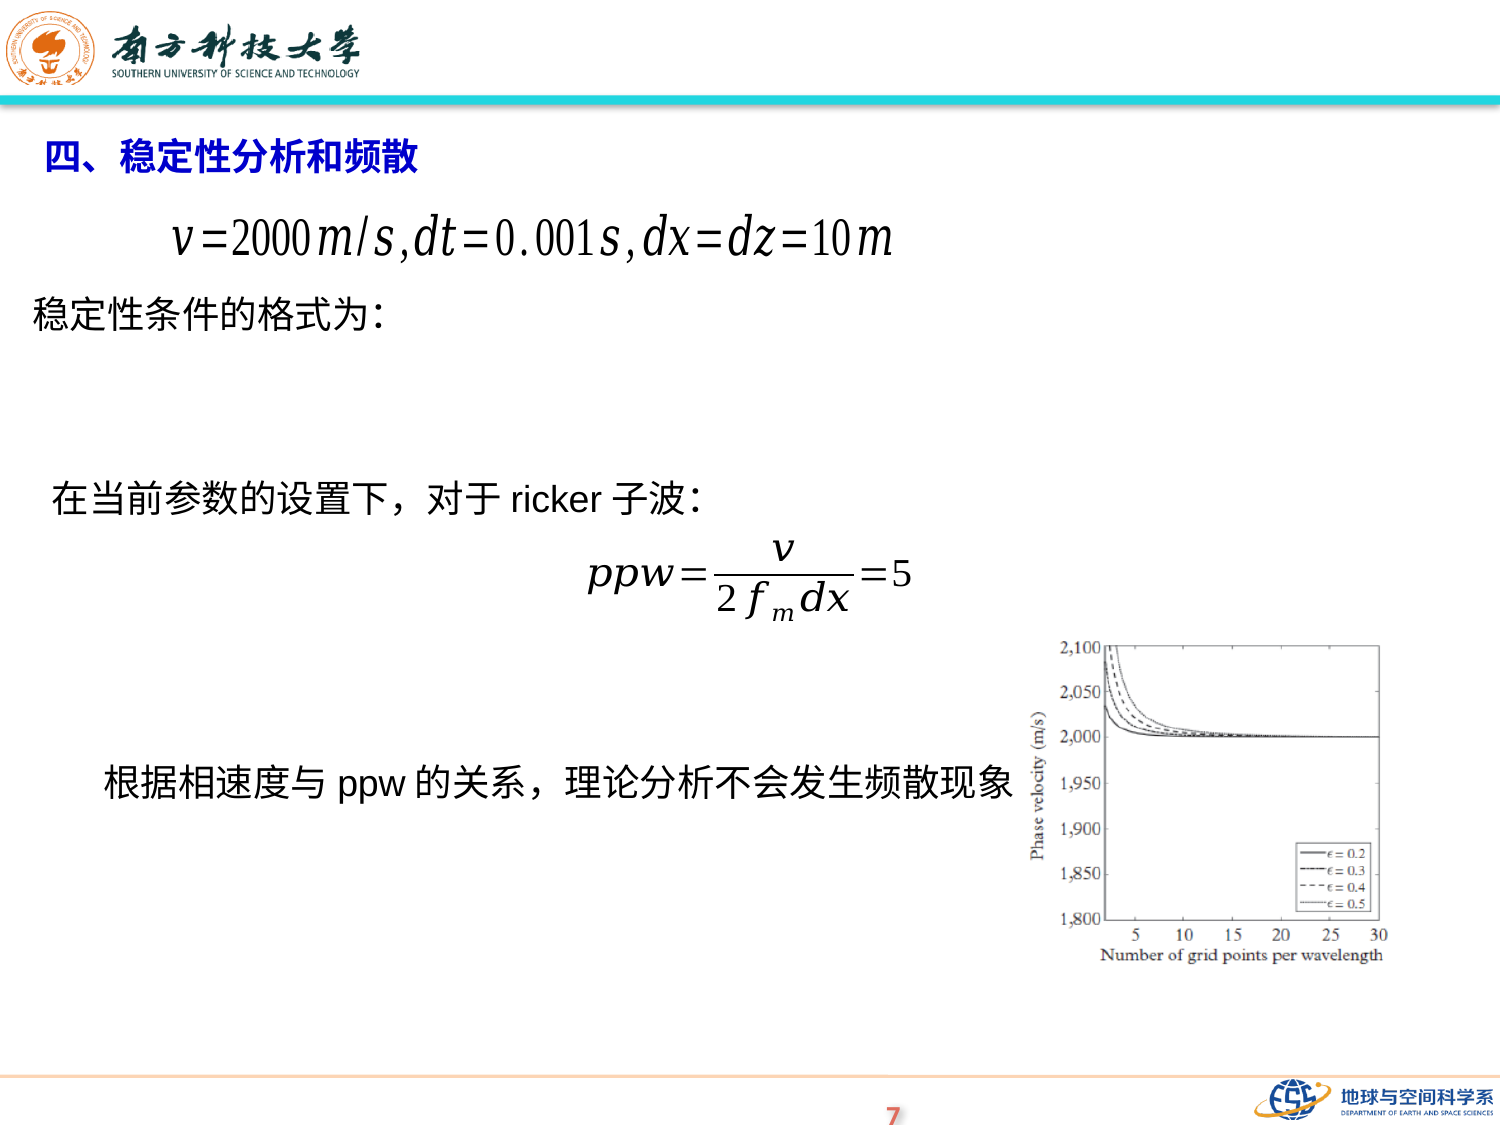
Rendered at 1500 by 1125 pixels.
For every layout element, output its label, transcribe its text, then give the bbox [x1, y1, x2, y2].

text_box 在当前参数的设置下，对于ricker子波： [36, 467, 1060, 528]
picture [1250, 1066, 1500, 1120]
text_box 根据相速度与ppw的关系，理论分析不会发生频散现象 [88, 751, 1004, 812]
text_box 四、稳定性分析和频散 [29, 125, 509, 186]
picture [1009, 626, 1409, 968]
picture [0, 0, 399, 85]
